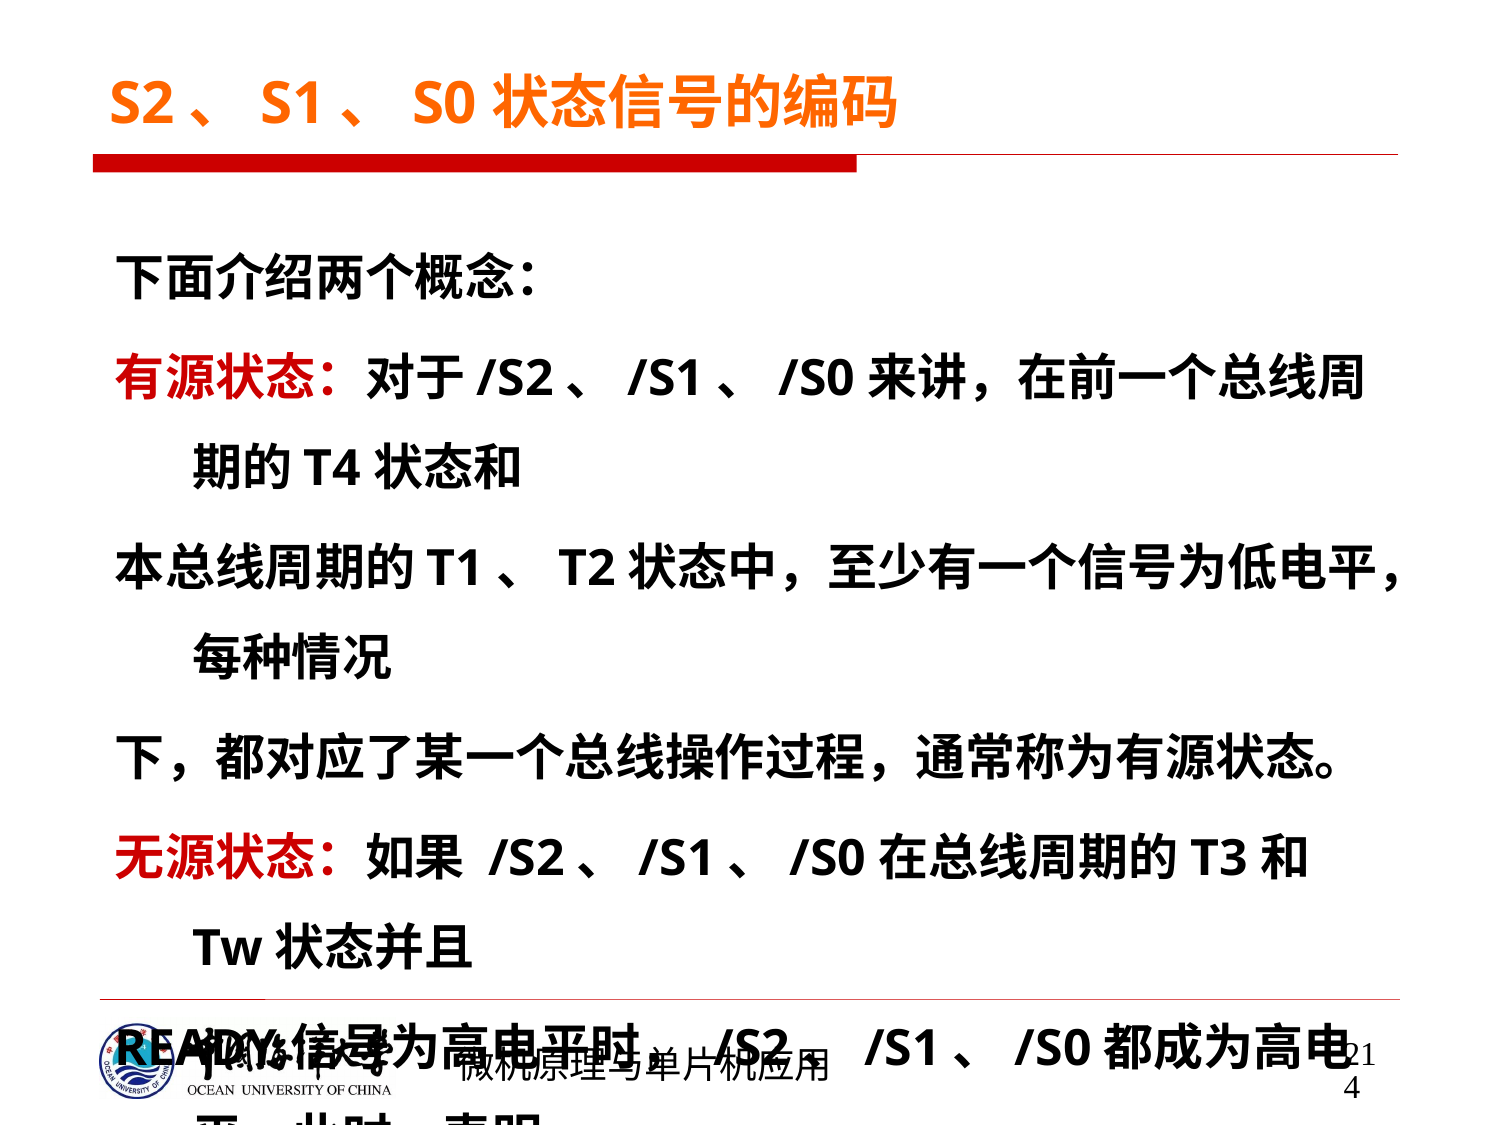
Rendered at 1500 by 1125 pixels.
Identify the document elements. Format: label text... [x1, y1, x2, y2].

title S2、S1、S0状态信号的编码 [94, 30, 1407, 143]
slide_number 214 [1328, 1024, 1407, 1103]
picture [99, 1017, 396, 1099]
list 下面介绍两个概念： 有源状态：对于/S2、/S1、/S0来讲，在前一个总线周期的T4状态和 本总线周期的T1、T2状态中，至少有一个信号为低电平，每种情况 下，都对应了某一个总线操作过程，通常称为有源状态。 无源状态：如果 /S2、/S1、/S0在总线周期的T3和Tw状态并且 READY信号为高电平时， /S2、/S1、/S0都成为高电平，此时，表明 一个总线操作过程即将结束，另一个新的总线周期尚未开始，通常称 为无源状态。 [99, 208, 1406, 982]
